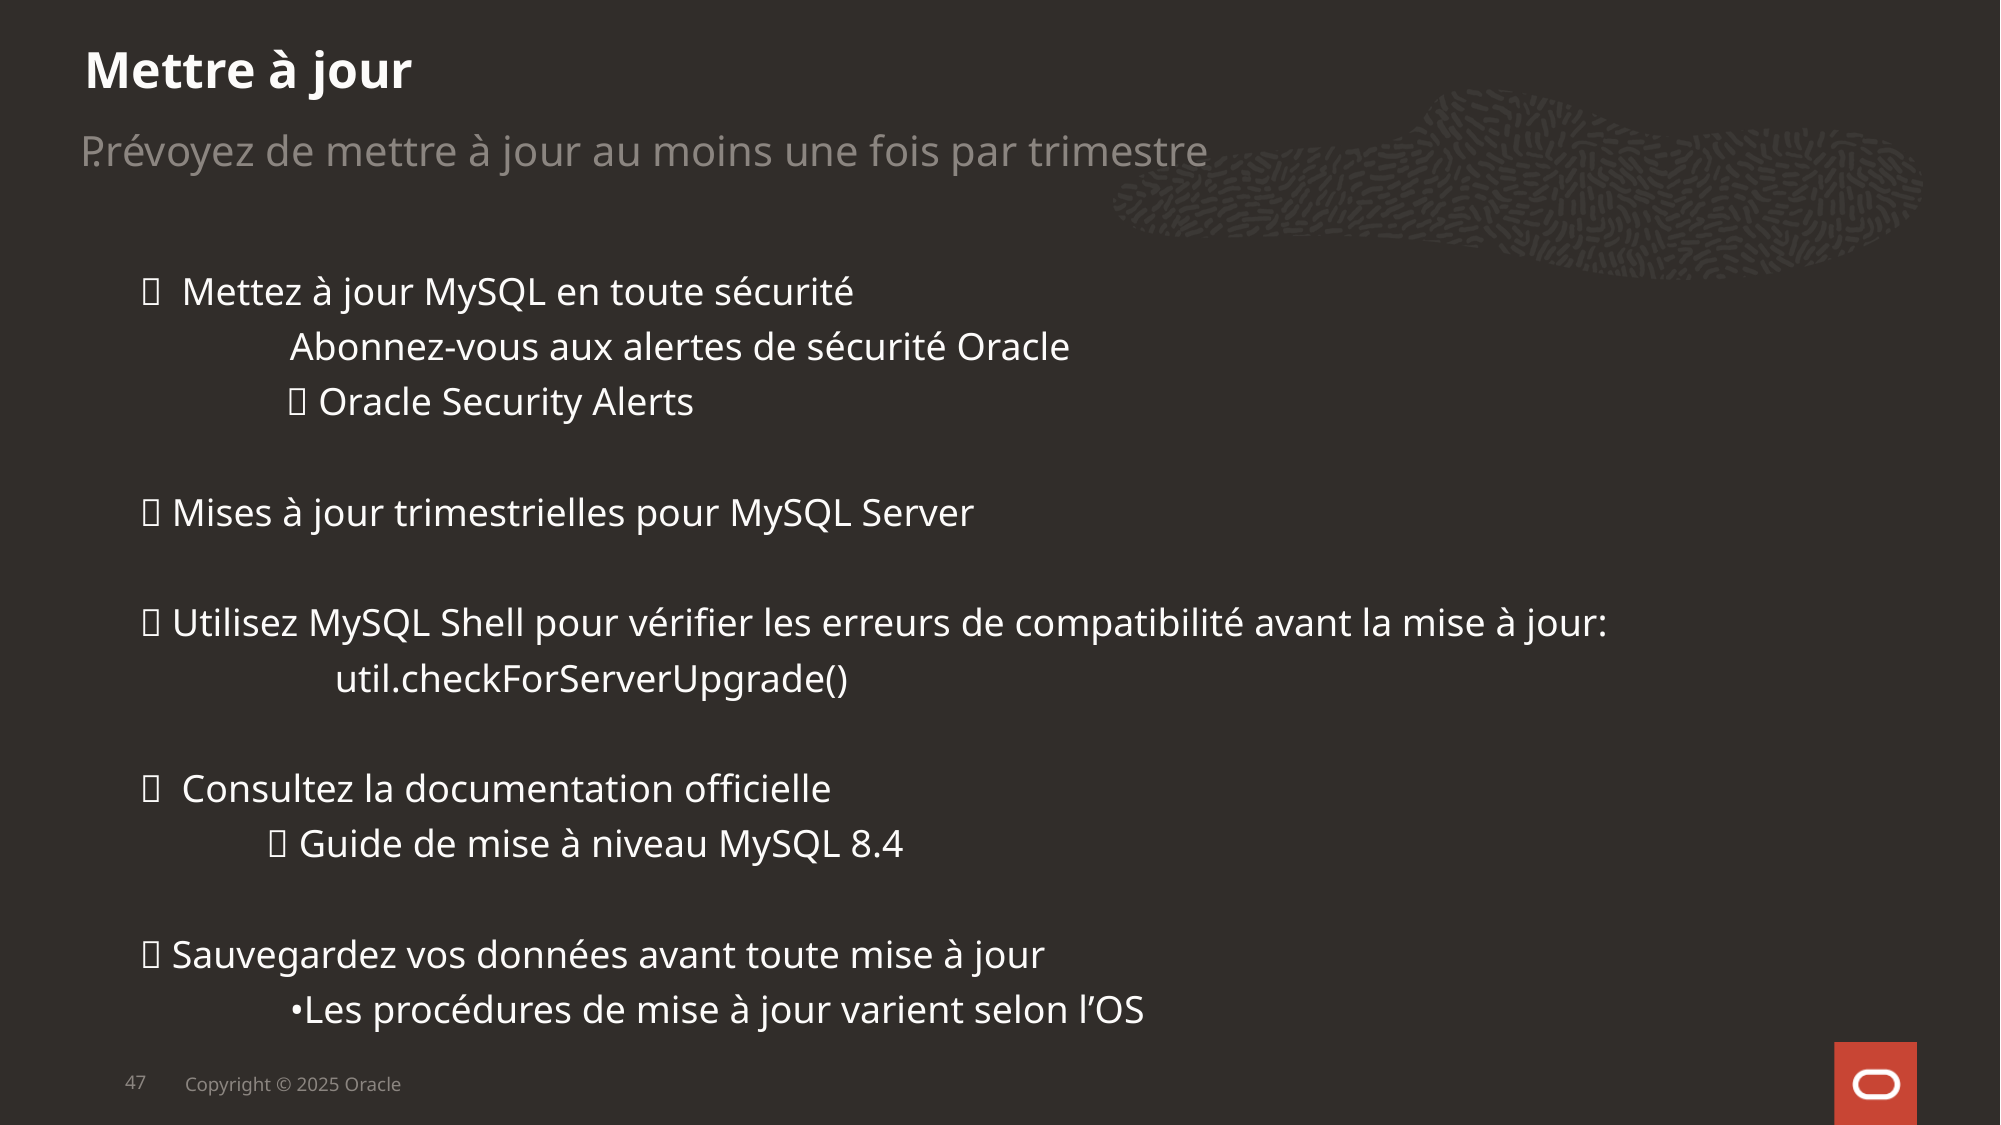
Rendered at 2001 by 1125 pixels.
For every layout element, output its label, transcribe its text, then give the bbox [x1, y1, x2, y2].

footer Copyright © 2025 Oracle [185, 1053, 1128, 1114]
text_box Prévoyez de mettre à jour au moins une fois par trimestre [80, 122, 1831, 178]
text_box ✅ Mettez à jour MySQL en toute sécurité Abonnez-vous aux alertes de sécurité Oracle 🔗 Oracle Security Alerts ✅ Mises à jour trimestrielles pour MySQL Server ✅ Utilisez MySQL Shell pour vérifier les erreurs de compatibilité avant la mise à jour: util.checkForServerUpgrade() ✅ Consultez la documentation officielle 🔗 Guide de mise à niveau MySQL 8.4 ✅ Sauvegardez vos données avant toute mise à jour •Les procédures de mise à jour varient selon l’OS [124, 263, 1879, 1048]
slide_number 47 [125, 1053, 185, 1114]
text_box Mettre à jour [69, 35, 1821, 171]
text_box . [1831, 122, 1842, 178]
picture [1100, 44, 1934, 300]
